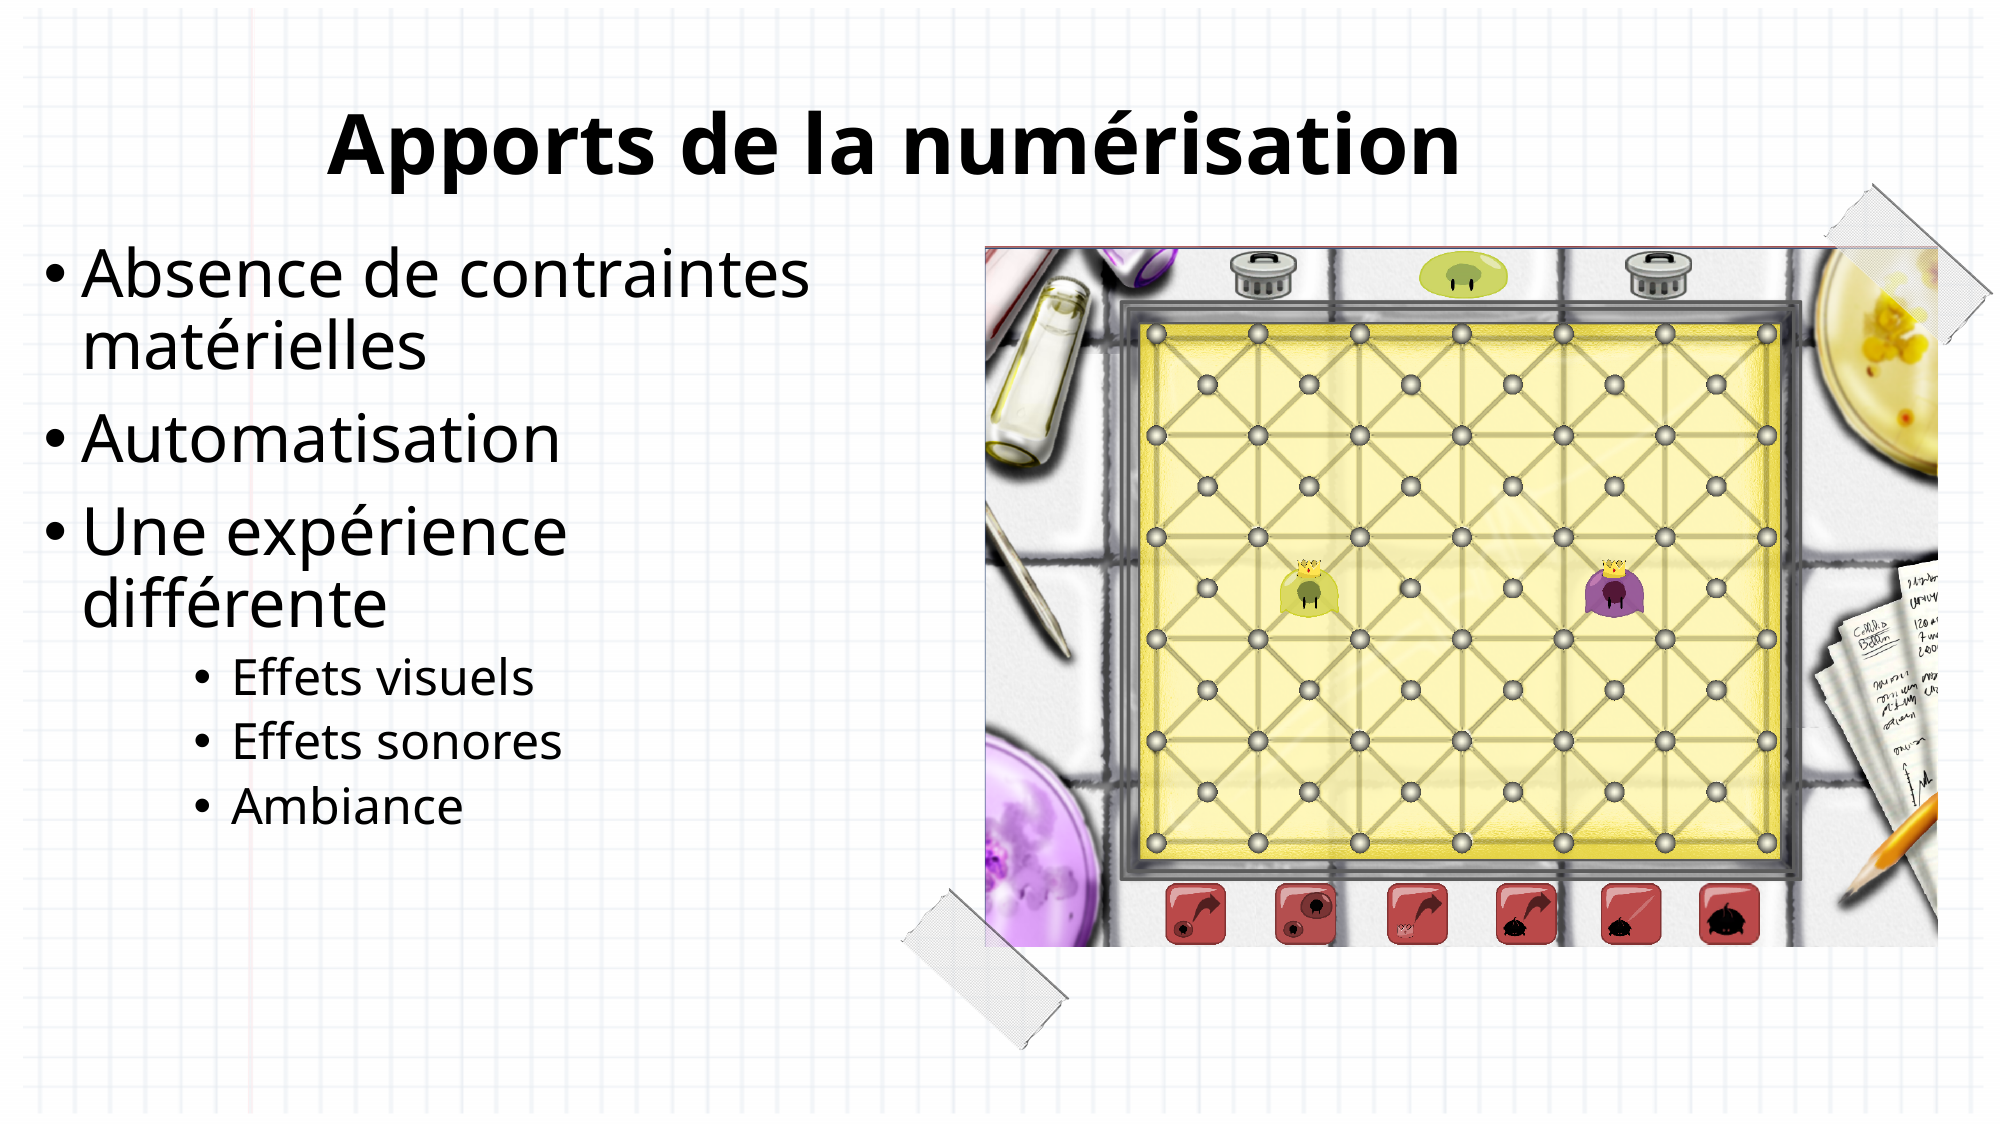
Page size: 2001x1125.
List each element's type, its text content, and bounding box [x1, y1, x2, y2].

picture [0, 0, 2001, 1125]
title Apports de la numérisation [312, 75, 1658, 221]
list Absence de contraintes matérielles Automatisation Une expérience différente Effets visuels Effets sonores Ambiance [28, 232, 861, 947]
